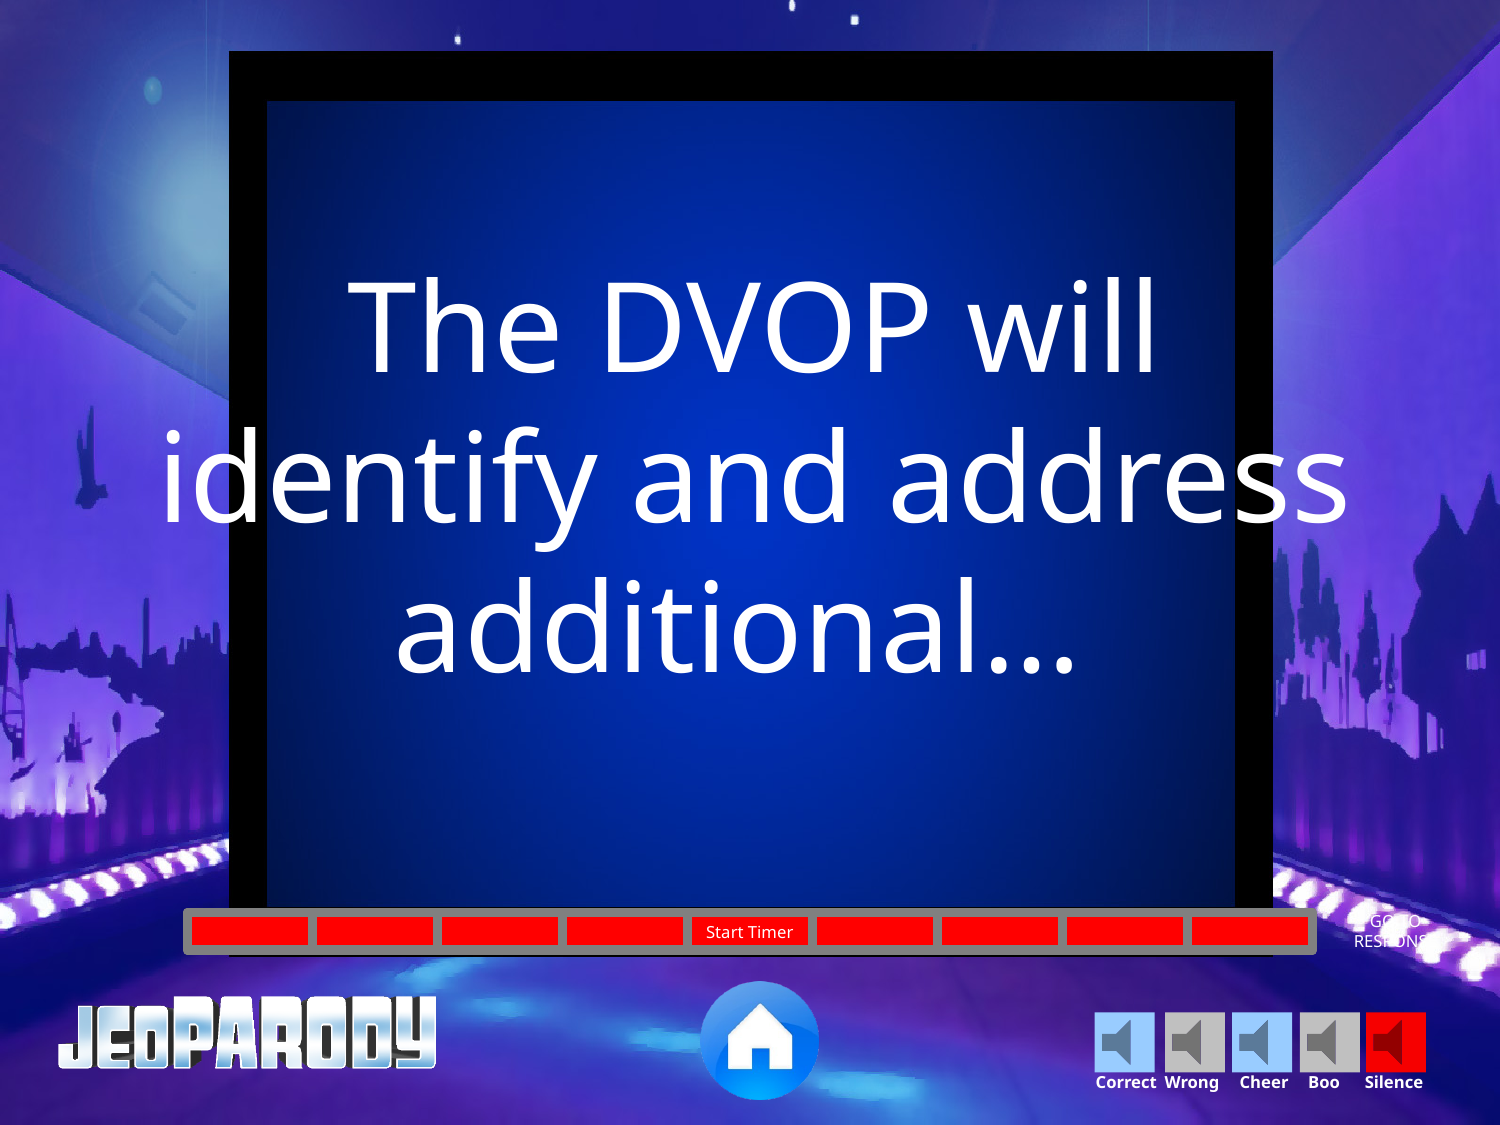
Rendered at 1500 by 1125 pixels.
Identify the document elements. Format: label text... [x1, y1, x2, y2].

text_box The DVOP will identify and address additional… [133, 239, 1375, 705]
picture [0, 0, 1500, 1125]
